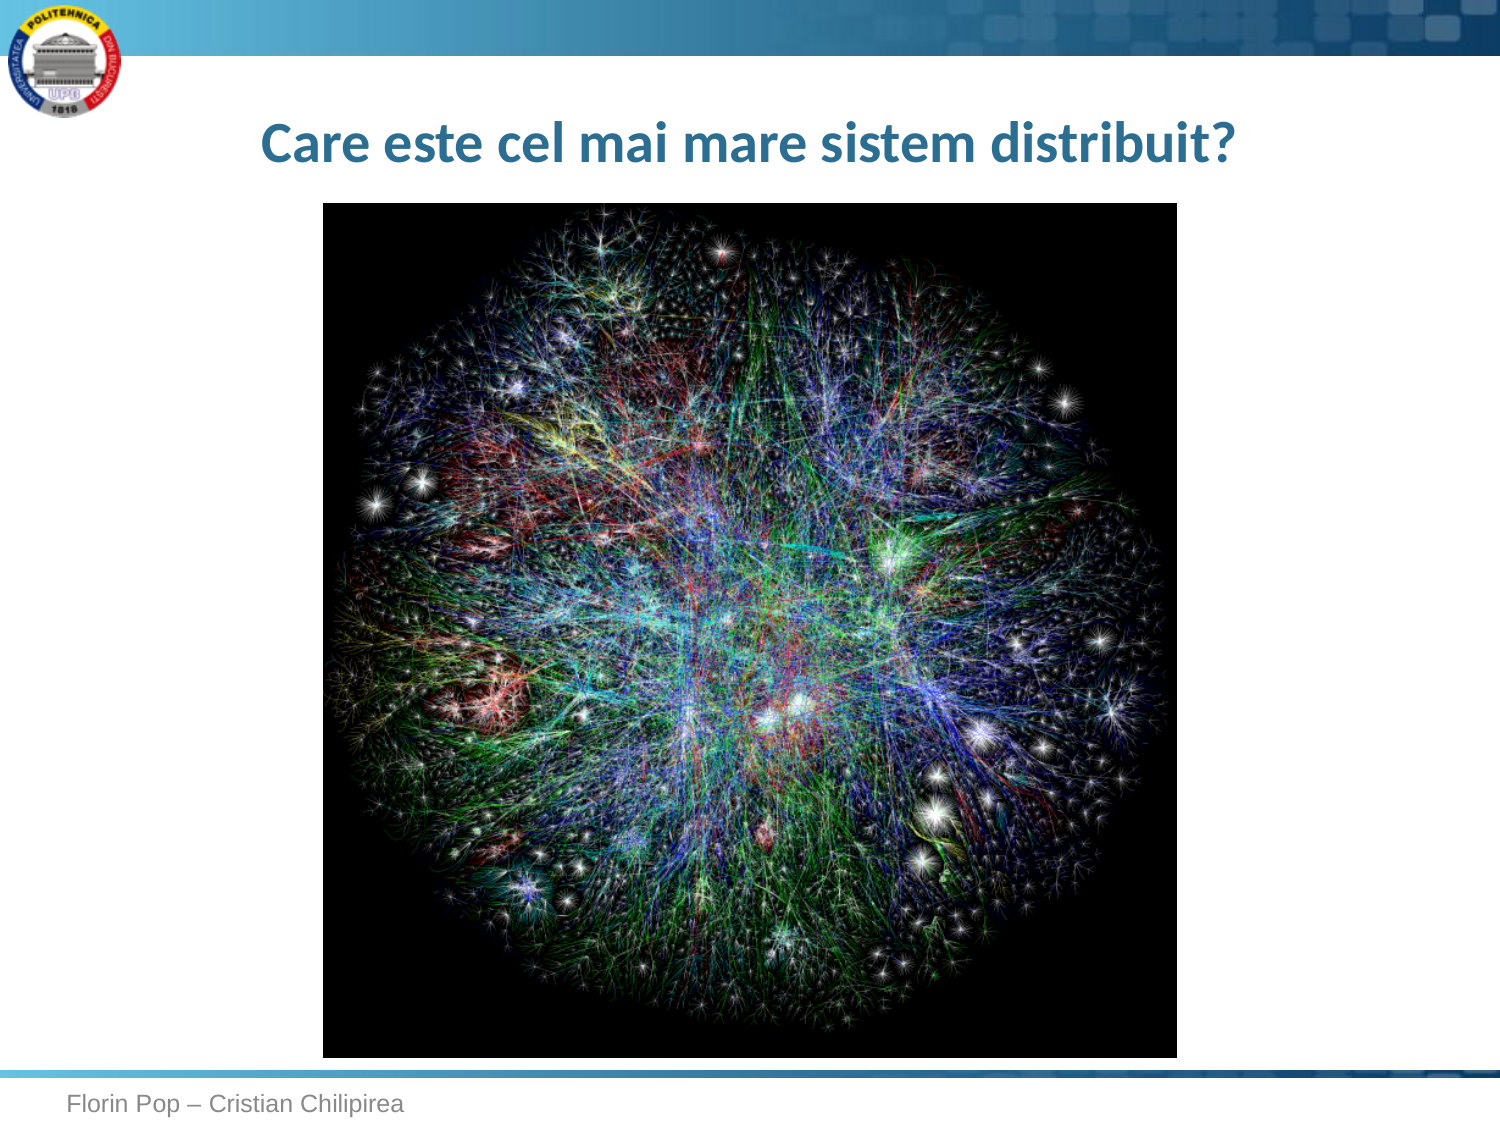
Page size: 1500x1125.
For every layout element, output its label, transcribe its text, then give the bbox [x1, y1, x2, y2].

title Care este cel mai mare sistem distribuit? [51, 102, 1449, 178]
footer Florin Pop – Cristian Chilipirea [51, 1083, 1157, 1125]
picture [0, 0, 1500, 118]
picture [322, 203, 1178, 1058]
picture [0, 1070, 1500, 1078]
